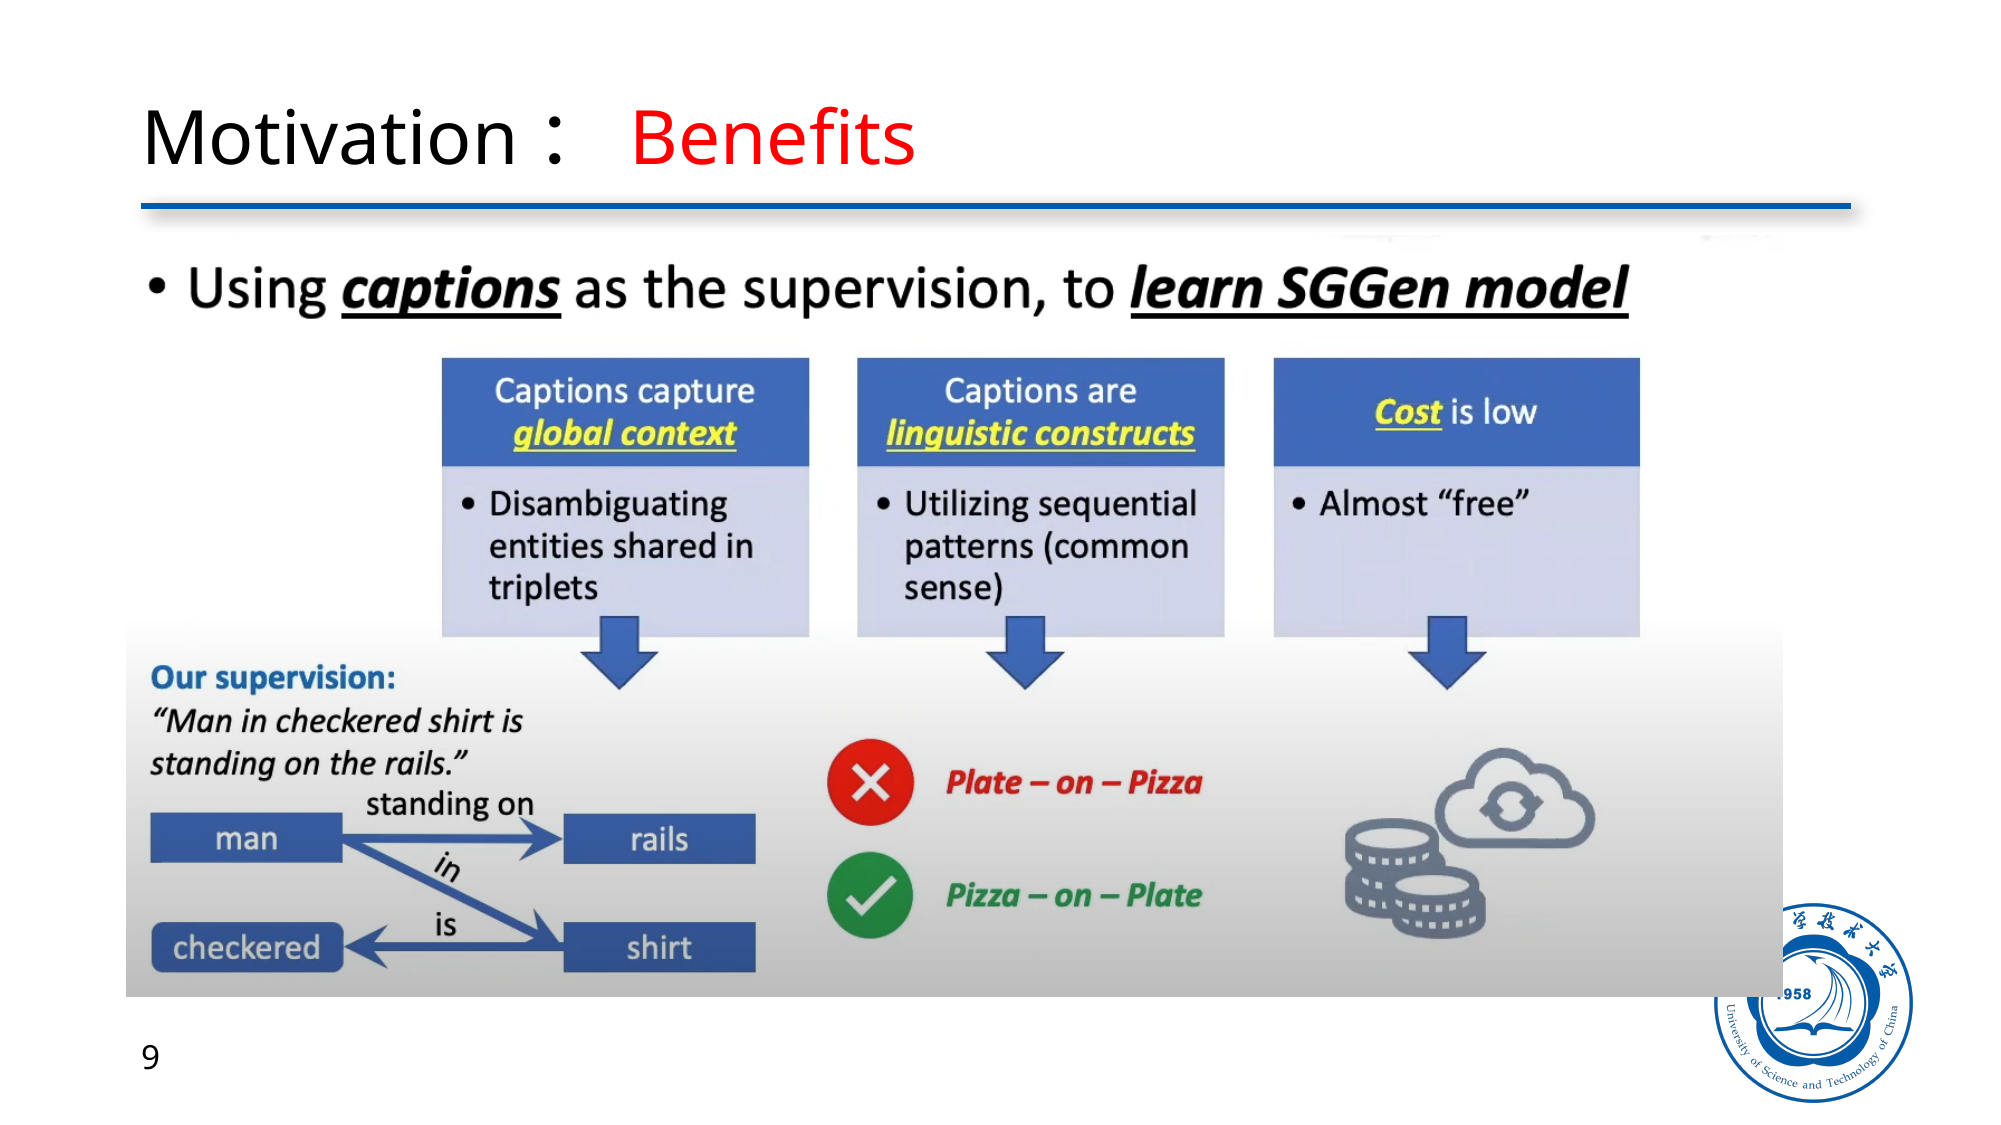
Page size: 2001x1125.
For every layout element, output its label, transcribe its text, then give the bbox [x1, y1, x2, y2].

picture [126, 235, 1917, 1107]
title Motivation：Benefits [126, 32, 1852, 250]
slide_number 9 [126, 1028, 577, 1089]
